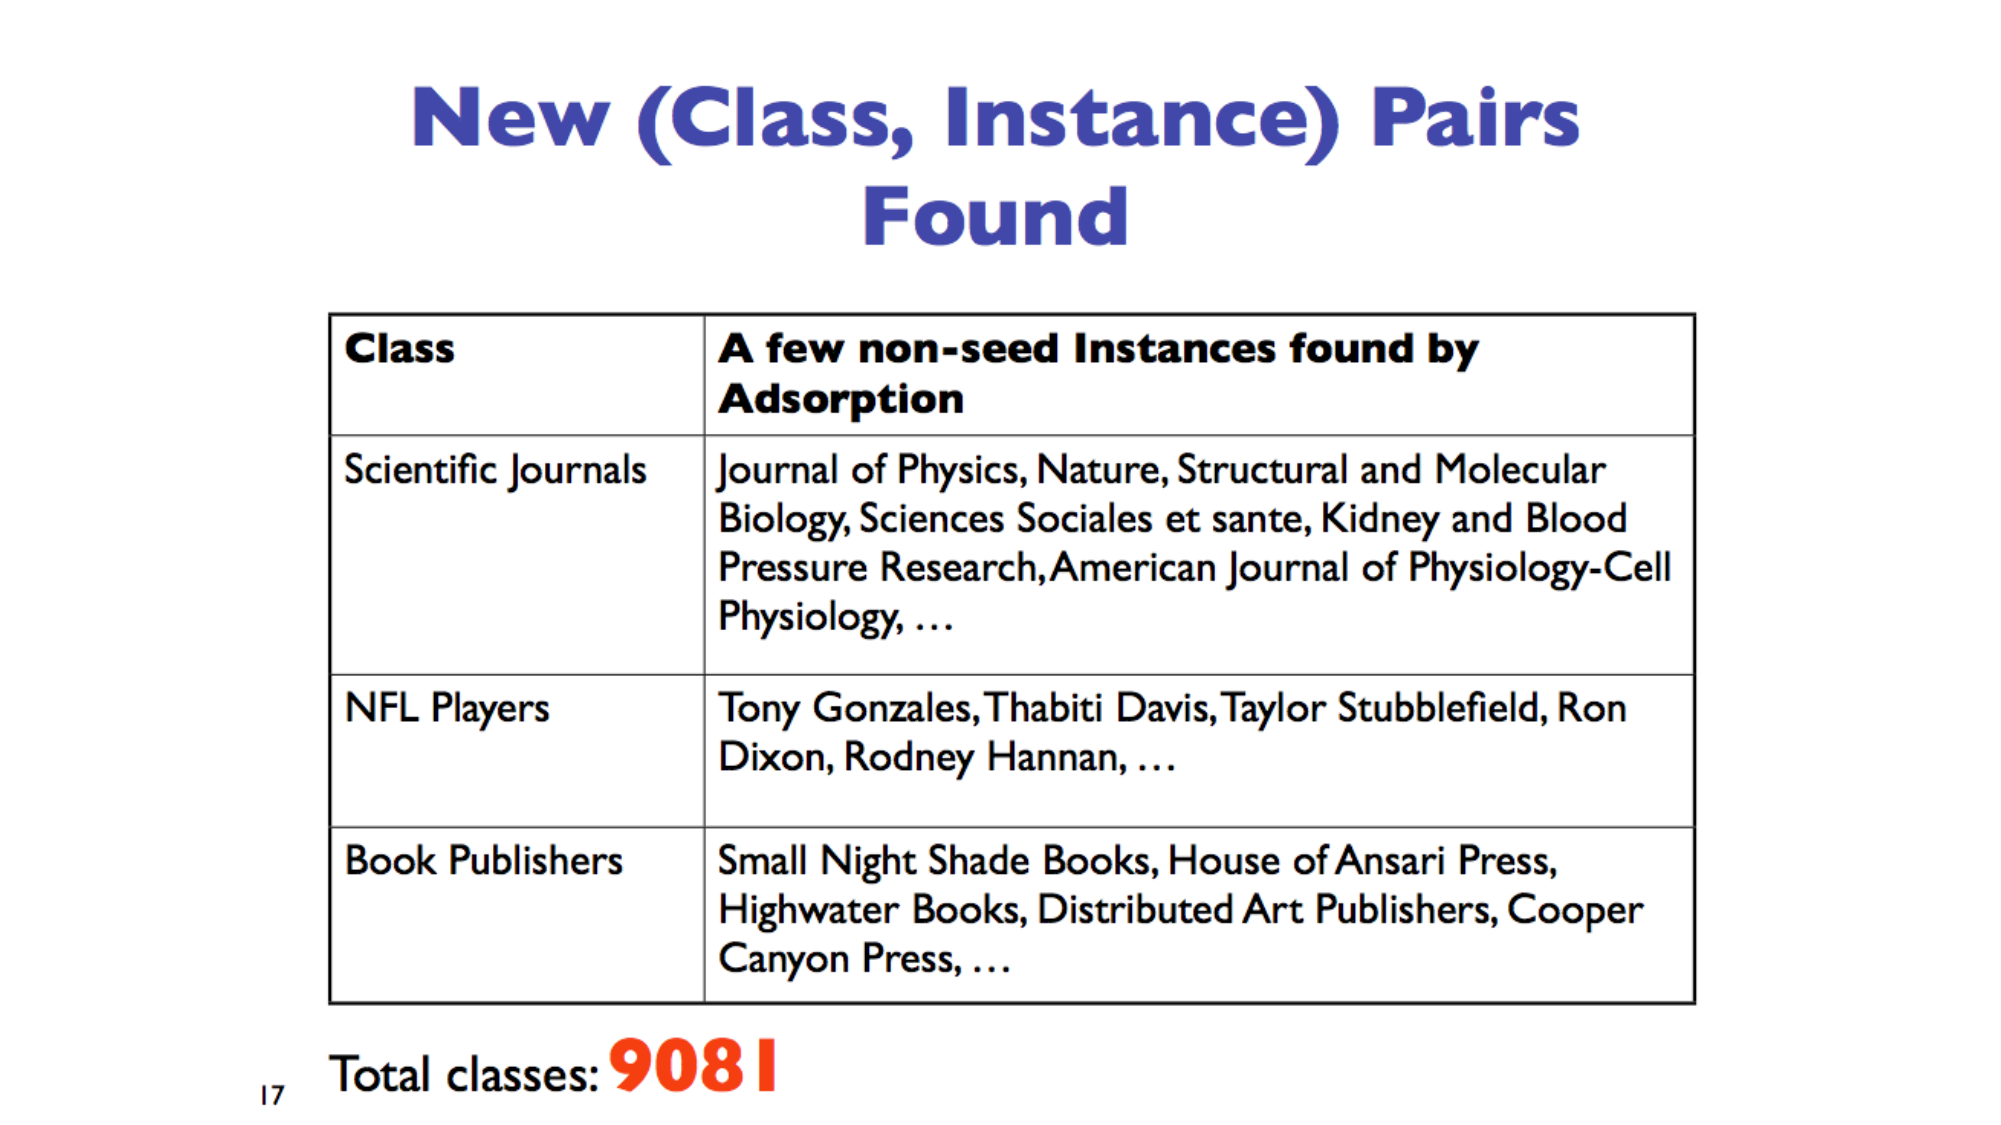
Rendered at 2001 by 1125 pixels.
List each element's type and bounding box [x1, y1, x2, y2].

picture [249, 19, 1750, 1125]
